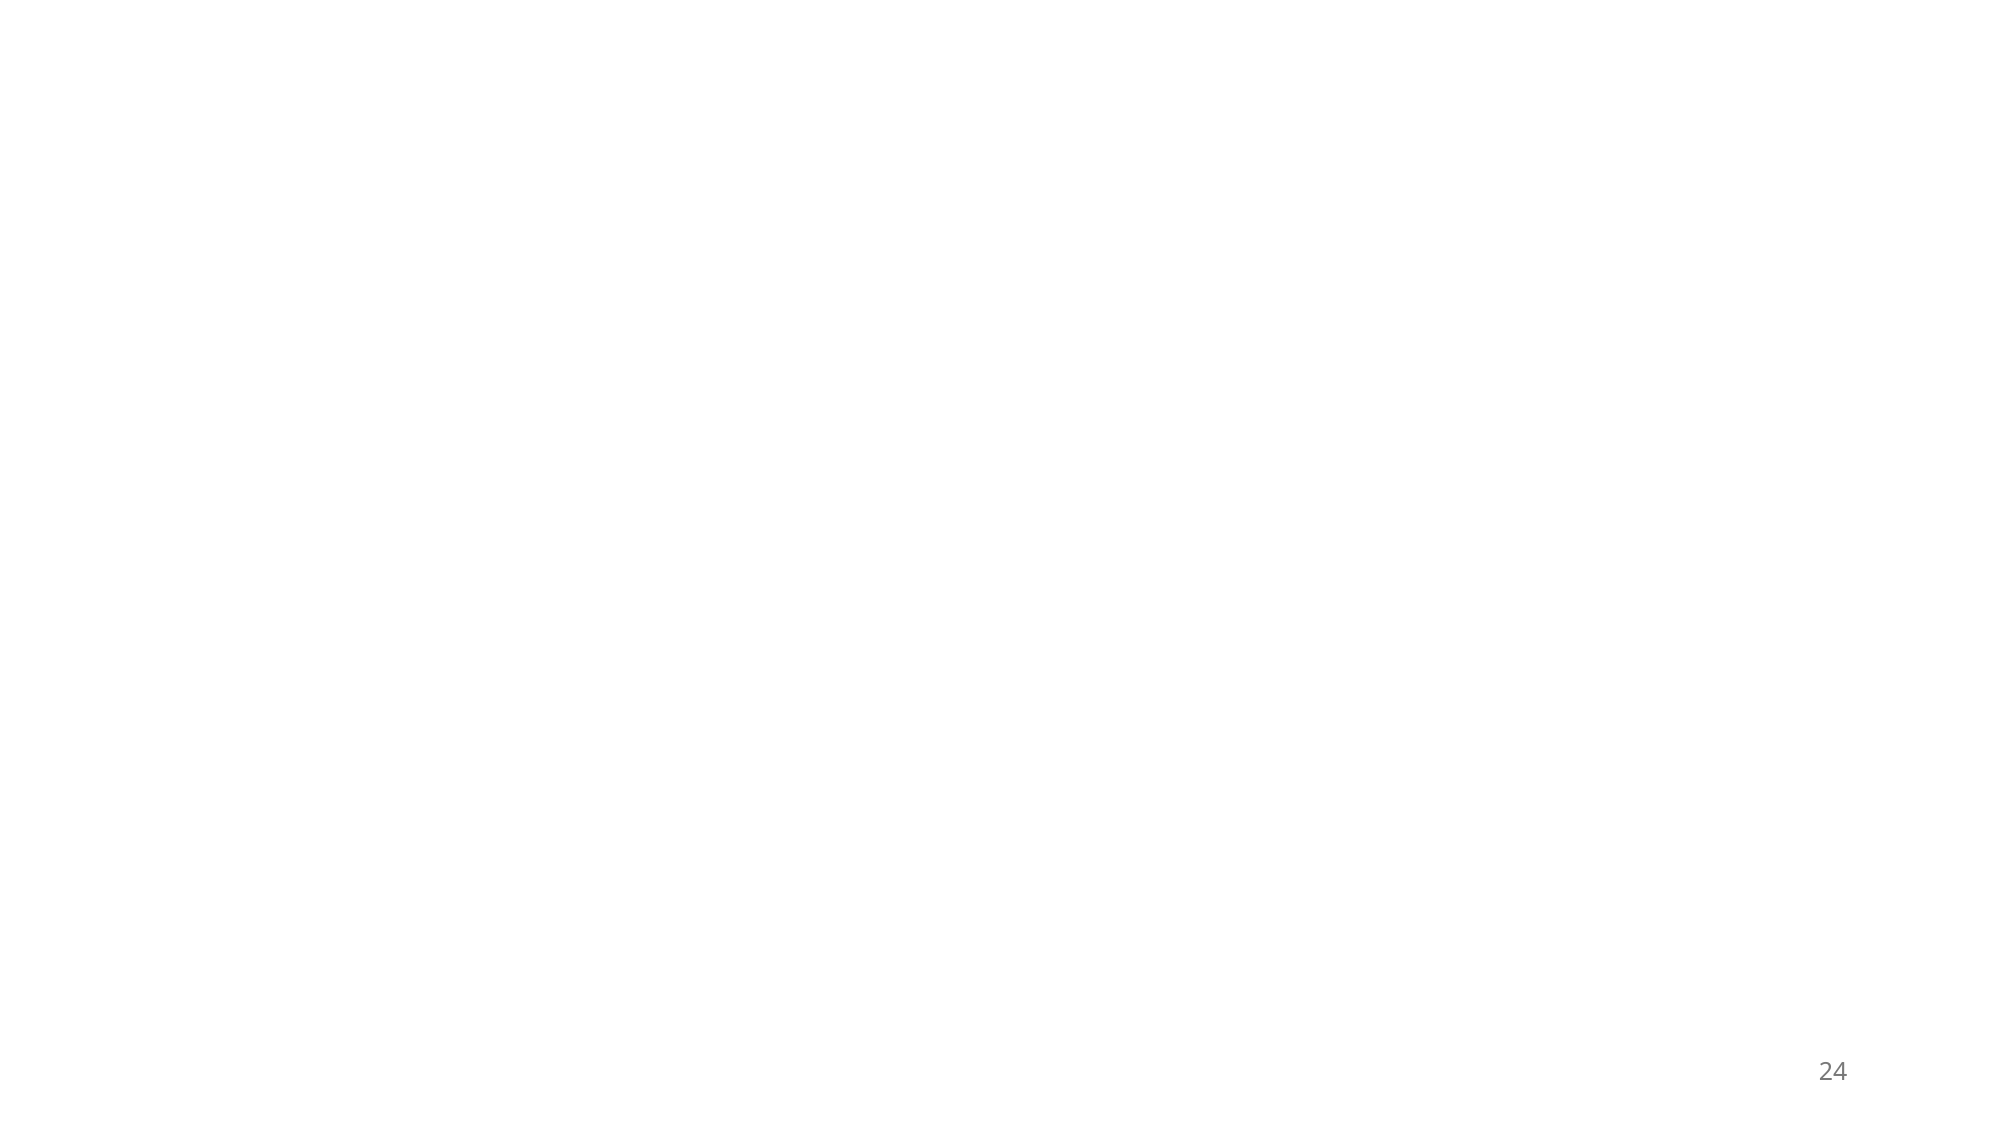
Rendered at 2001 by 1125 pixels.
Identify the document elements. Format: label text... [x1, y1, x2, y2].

slide_number 24 [1412, 1042, 1863, 1103]
